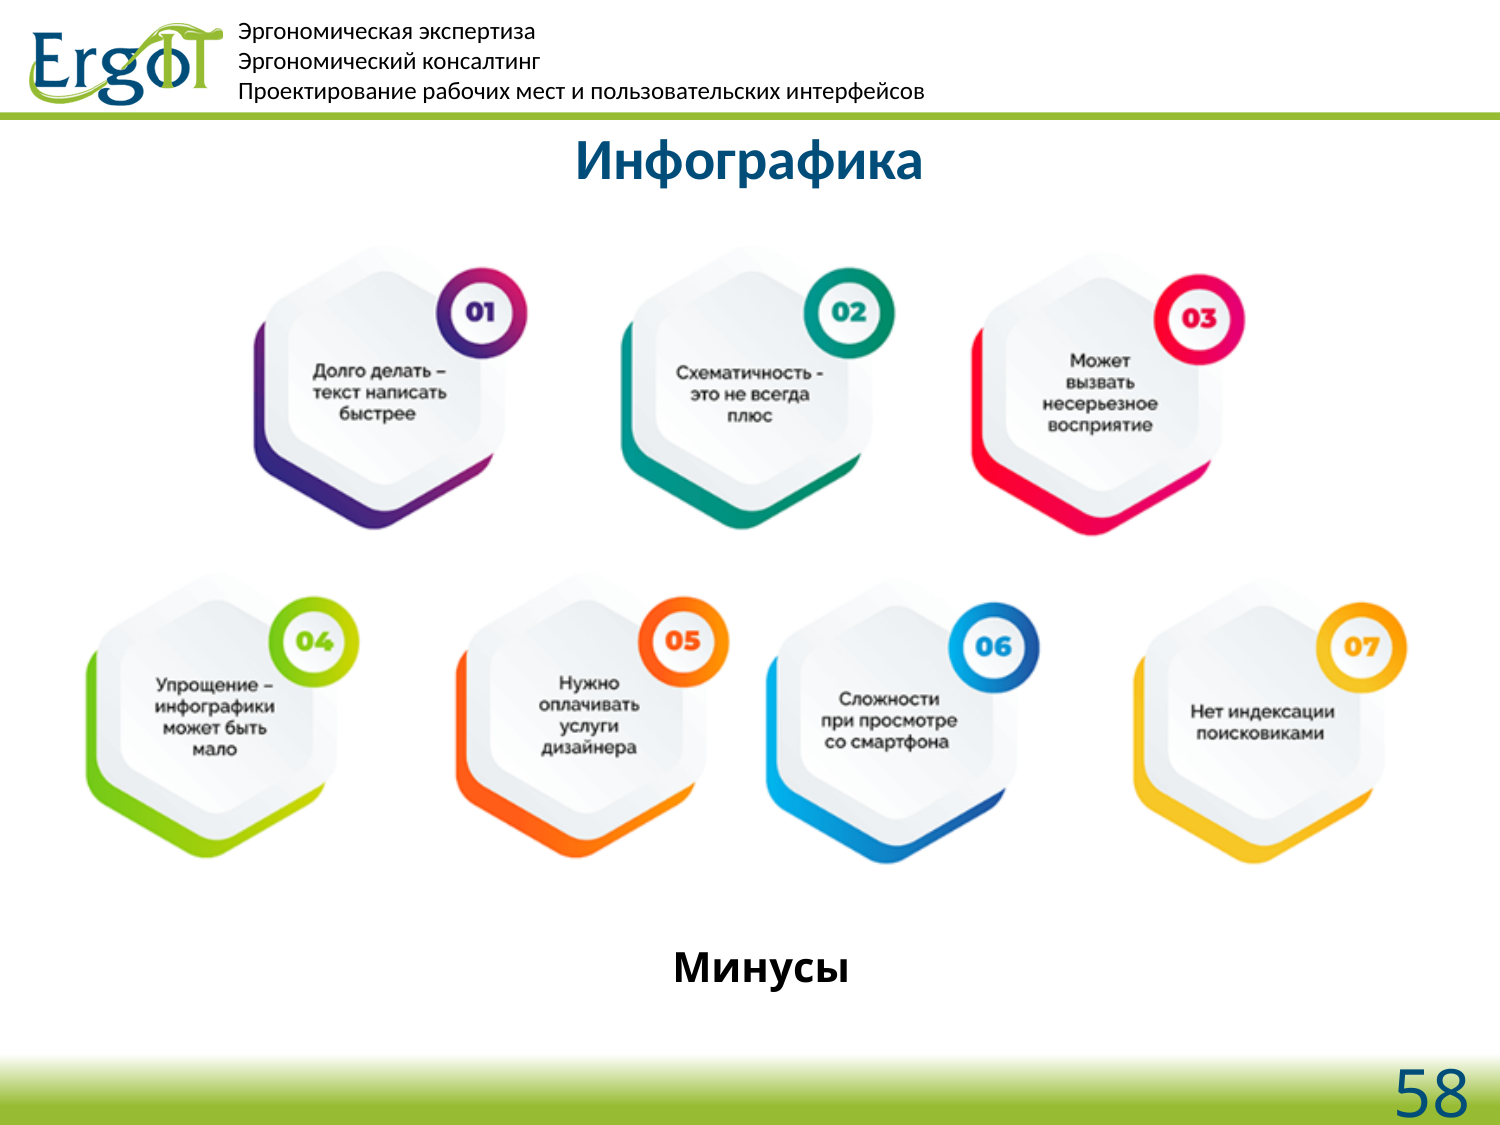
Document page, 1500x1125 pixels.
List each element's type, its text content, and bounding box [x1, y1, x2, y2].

text_box Инфографика [0, 129, 1500, 199]
slide_number 58 [1135, 1066, 1486, 1125]
picture [29, 23, 223, 106]
text_box Минусы [657, 933, 865, 999]
picture [69, 246, 1424, 882]
text_box [0, 1053, 1500, 1125]
text_box Эргономическая экспертиза Эргономический консалтинг Проектирование рабочих мест и пользовательских интерфейсов [223, 7, 1365, 110]
